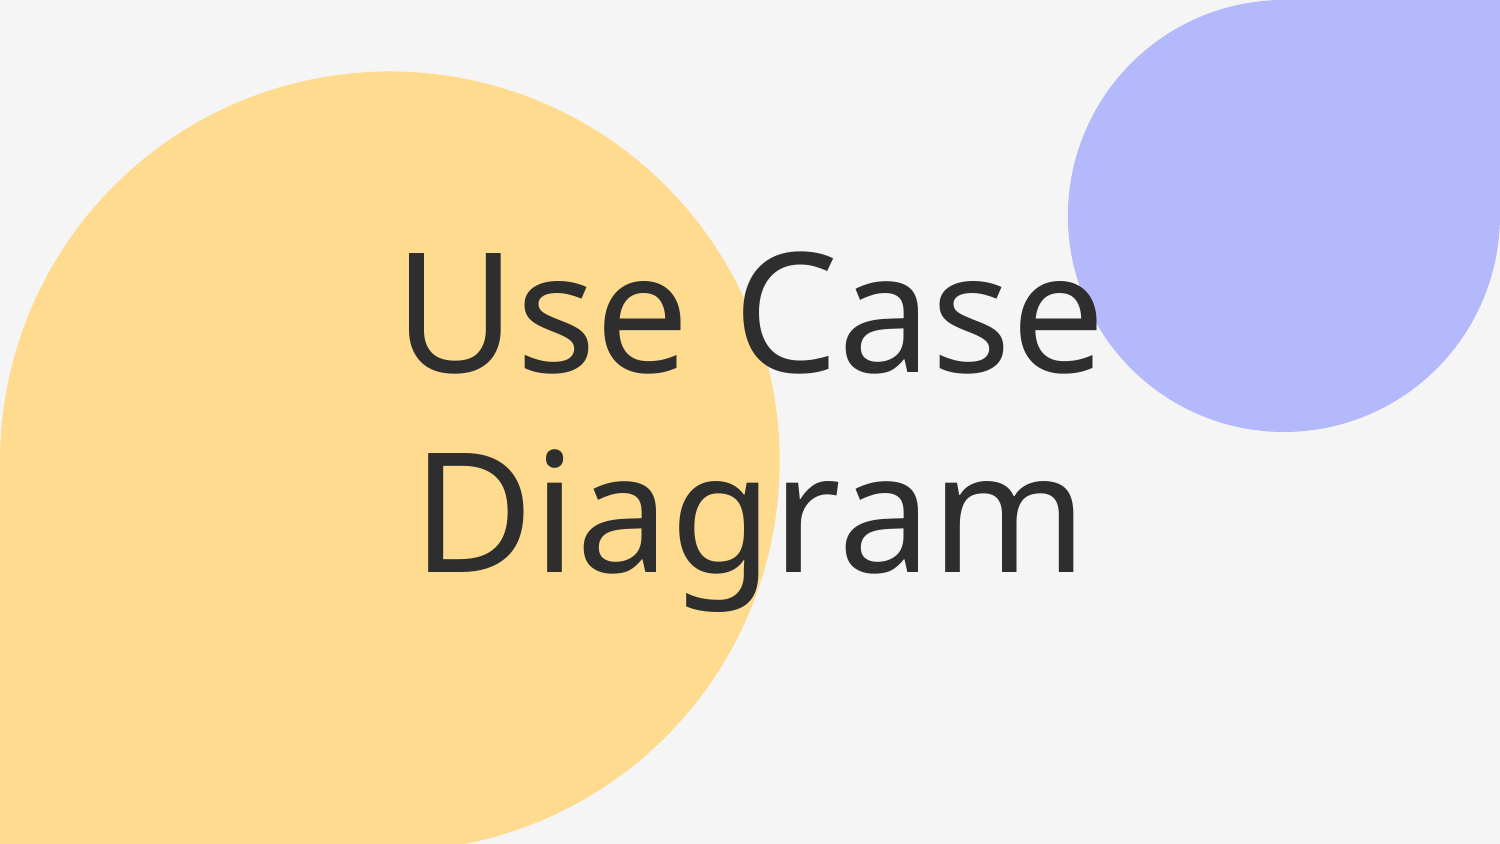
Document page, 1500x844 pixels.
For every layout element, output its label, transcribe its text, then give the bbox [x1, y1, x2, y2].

title Use Case Diagram [99, 298, 1401, 514]
